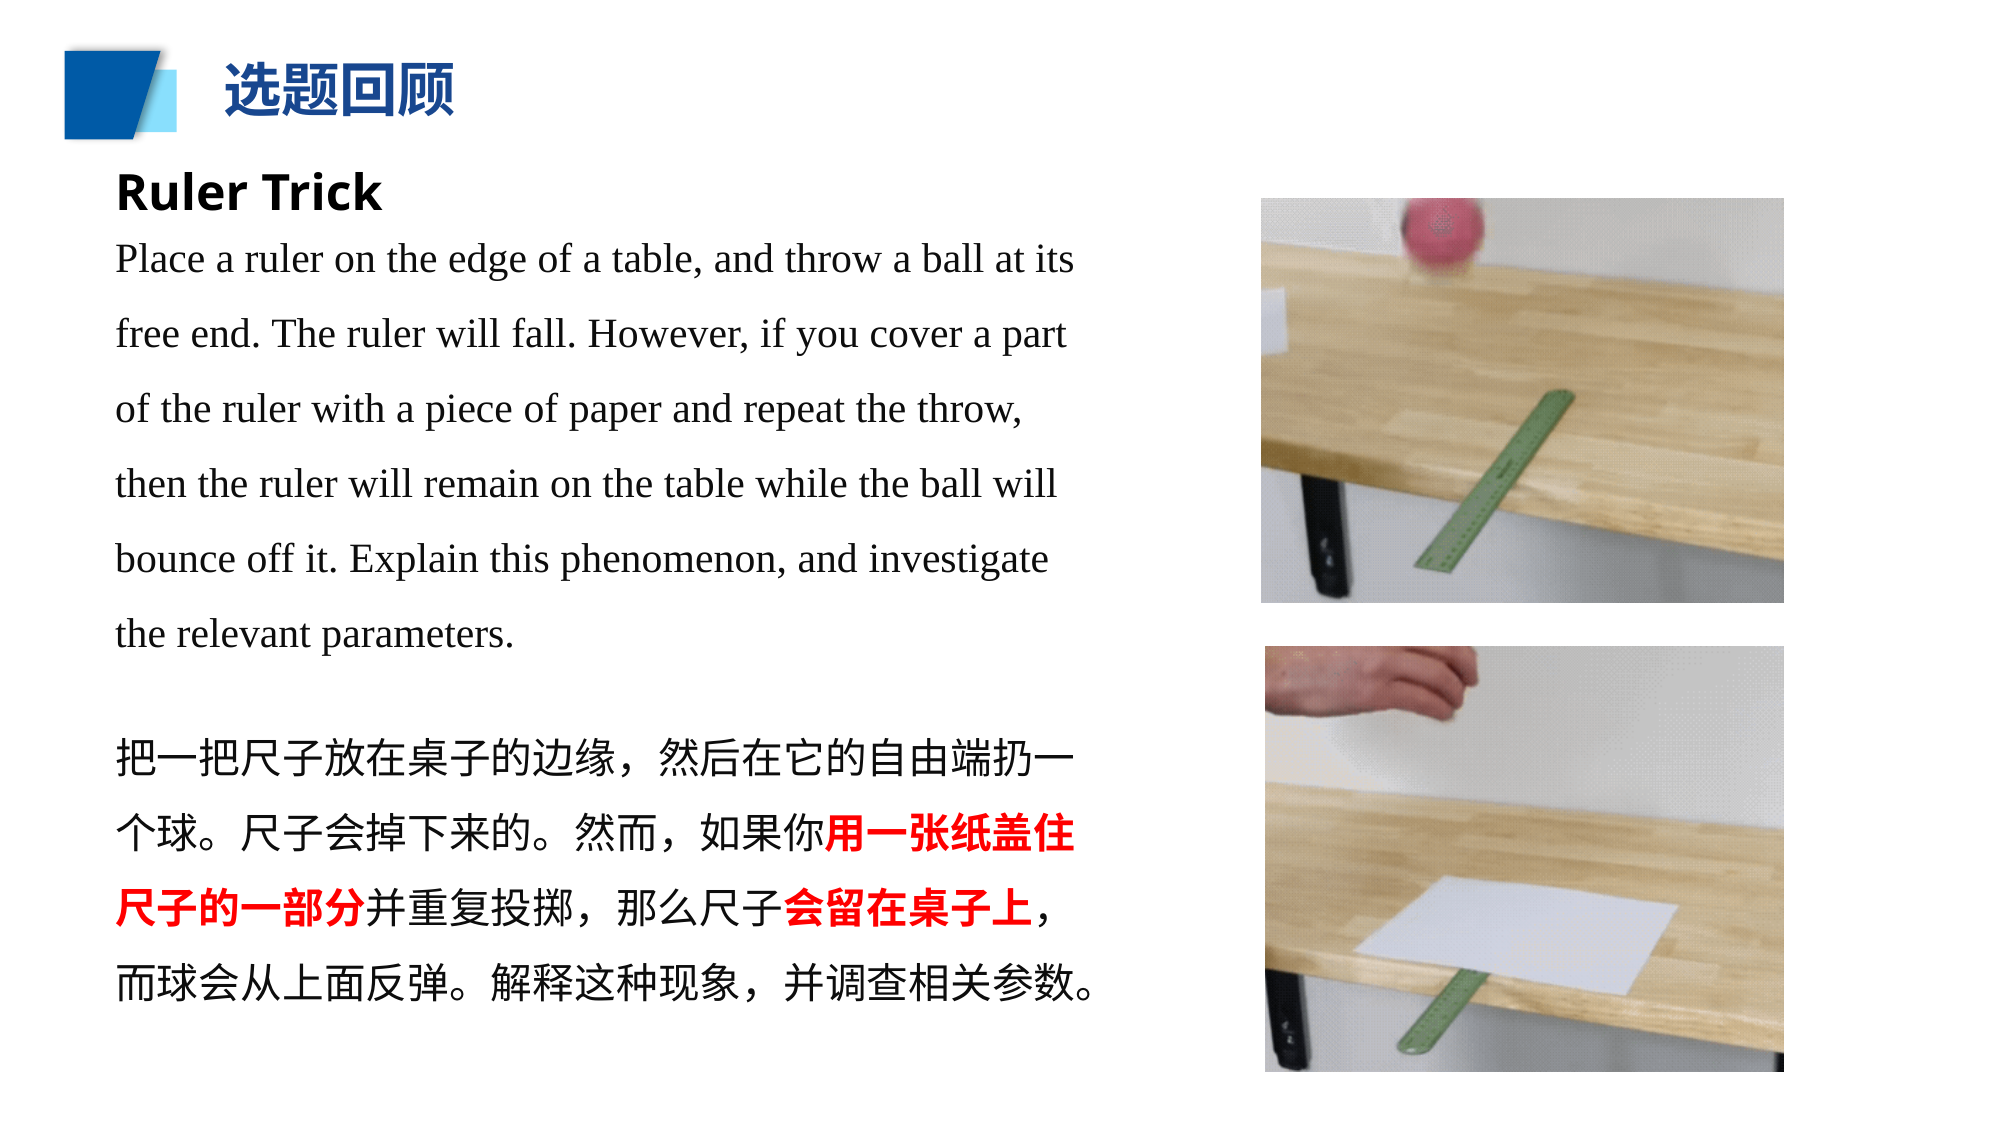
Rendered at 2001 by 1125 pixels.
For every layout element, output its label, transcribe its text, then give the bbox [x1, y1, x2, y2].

picture [1265, 646, 1784, 1072]
text_box 把一把尺子放在桌子的边缘，然后在它的自由端扔一个球。尺子会掉下来的。然而，如果你用一张纸盖住尺子的一部分并重复投掷，那么尺子会留在桌子上，而球会从上面反弹。解释这种现象，并调查相关参数。 [100, 699, 1101, 1015]
text_box Place a ruler on the edge of a table, and throw a ball at its free end. The ruler will fall. However, if you cover a part of the ruler with a piece of paper and repeat the throw, then the ruler will remain on the table while the ball will bounce off it. Explain this phenomenon, and investigate the relevant parameters. [100, 228, 1101, 663]
text_box 选题回顾 [208, 46, 1209, 131]
text_box Ruler Trick [100, 153, 1101, 228]
picture [1261, 198, 1784, 603]
